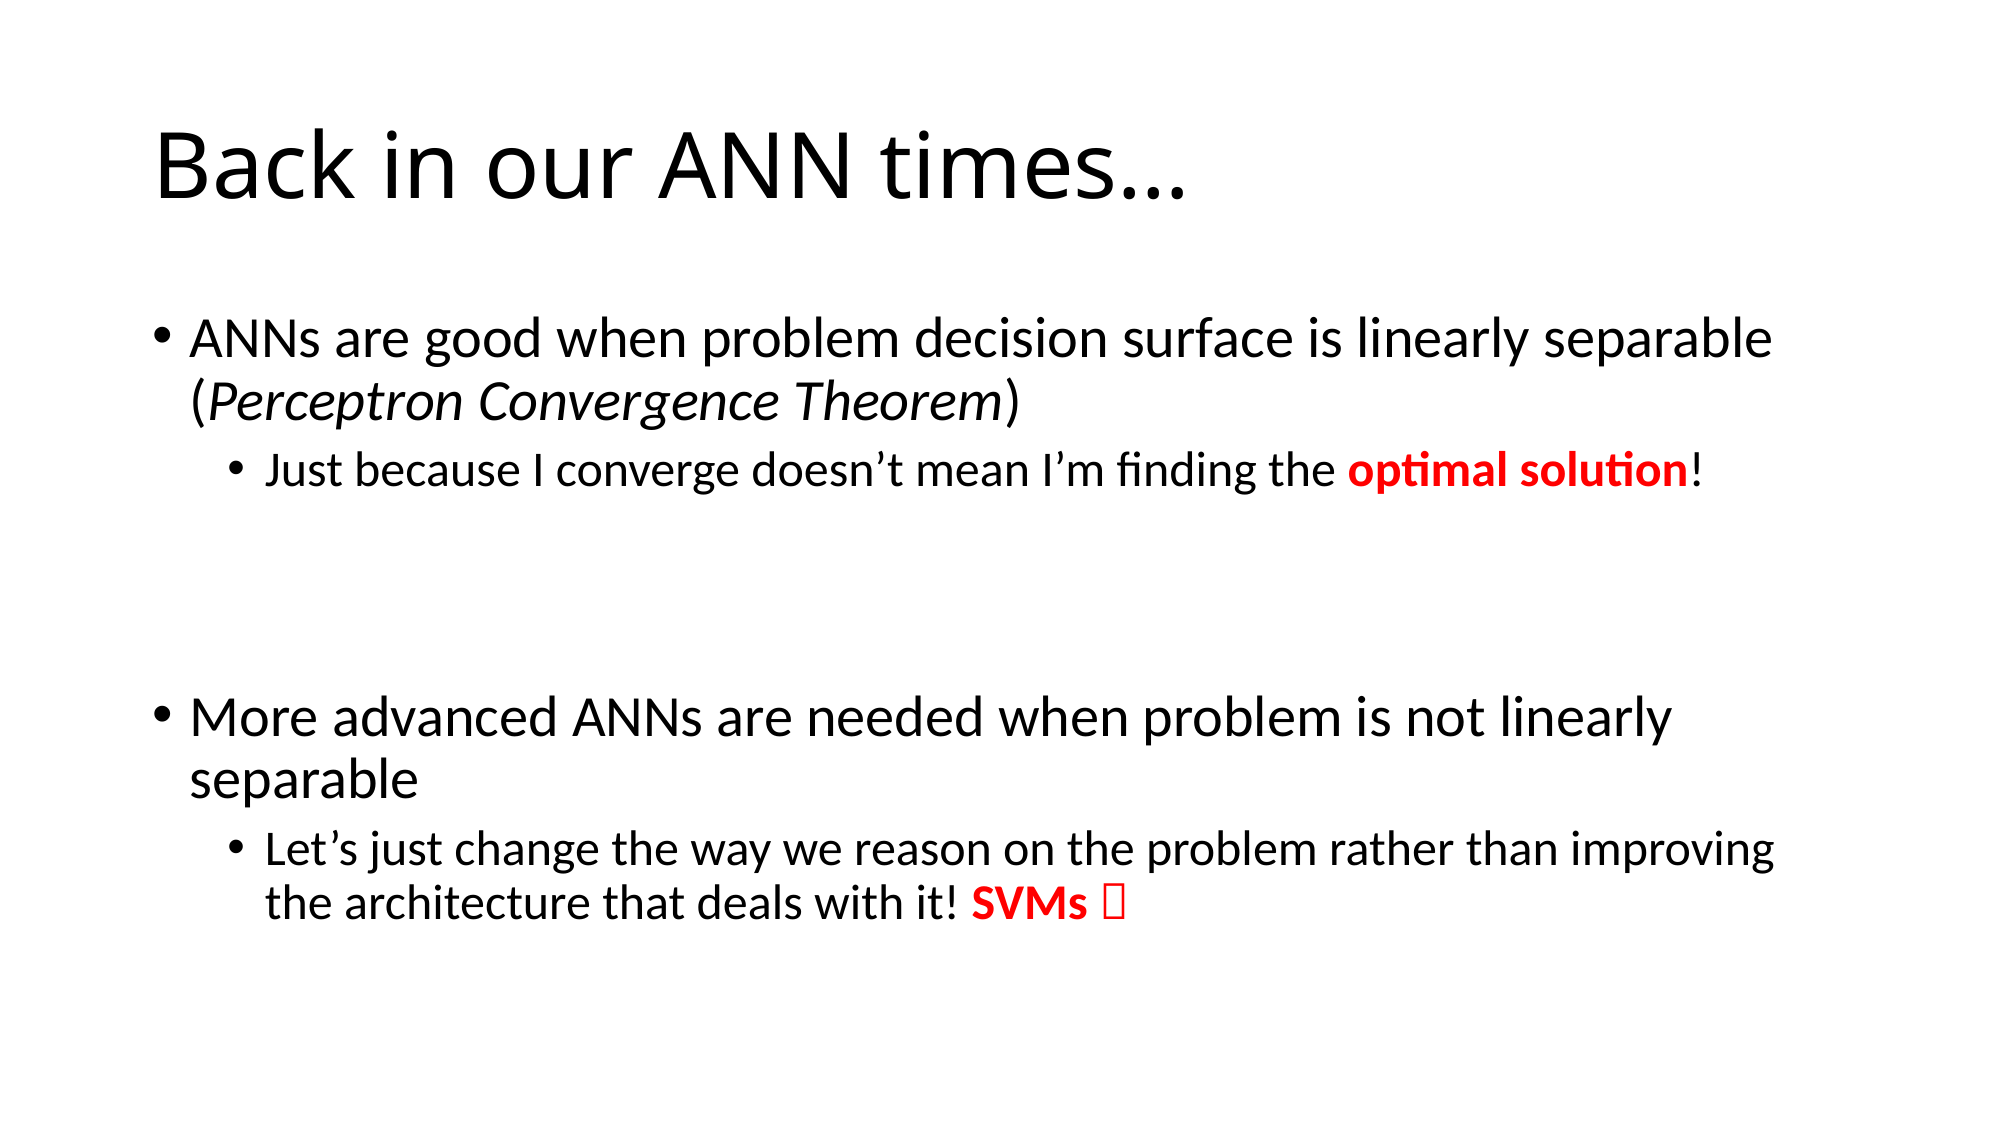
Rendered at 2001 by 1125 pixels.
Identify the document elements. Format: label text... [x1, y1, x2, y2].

list ANNs are good when problem decision surface is linearly separable (Perceptron Convergence Theorem) Just because I converge doesn’t mean I’m finding the optimal solution! More advanced ANNs are needed when problem is not linearly separable Let’s just change the way we reason on the problem rather than improving the architecture that deals with it! SVMs  [137, 299, 1863, 1014]
title Back in our ANN times… [137, 59, 1863, 278]
